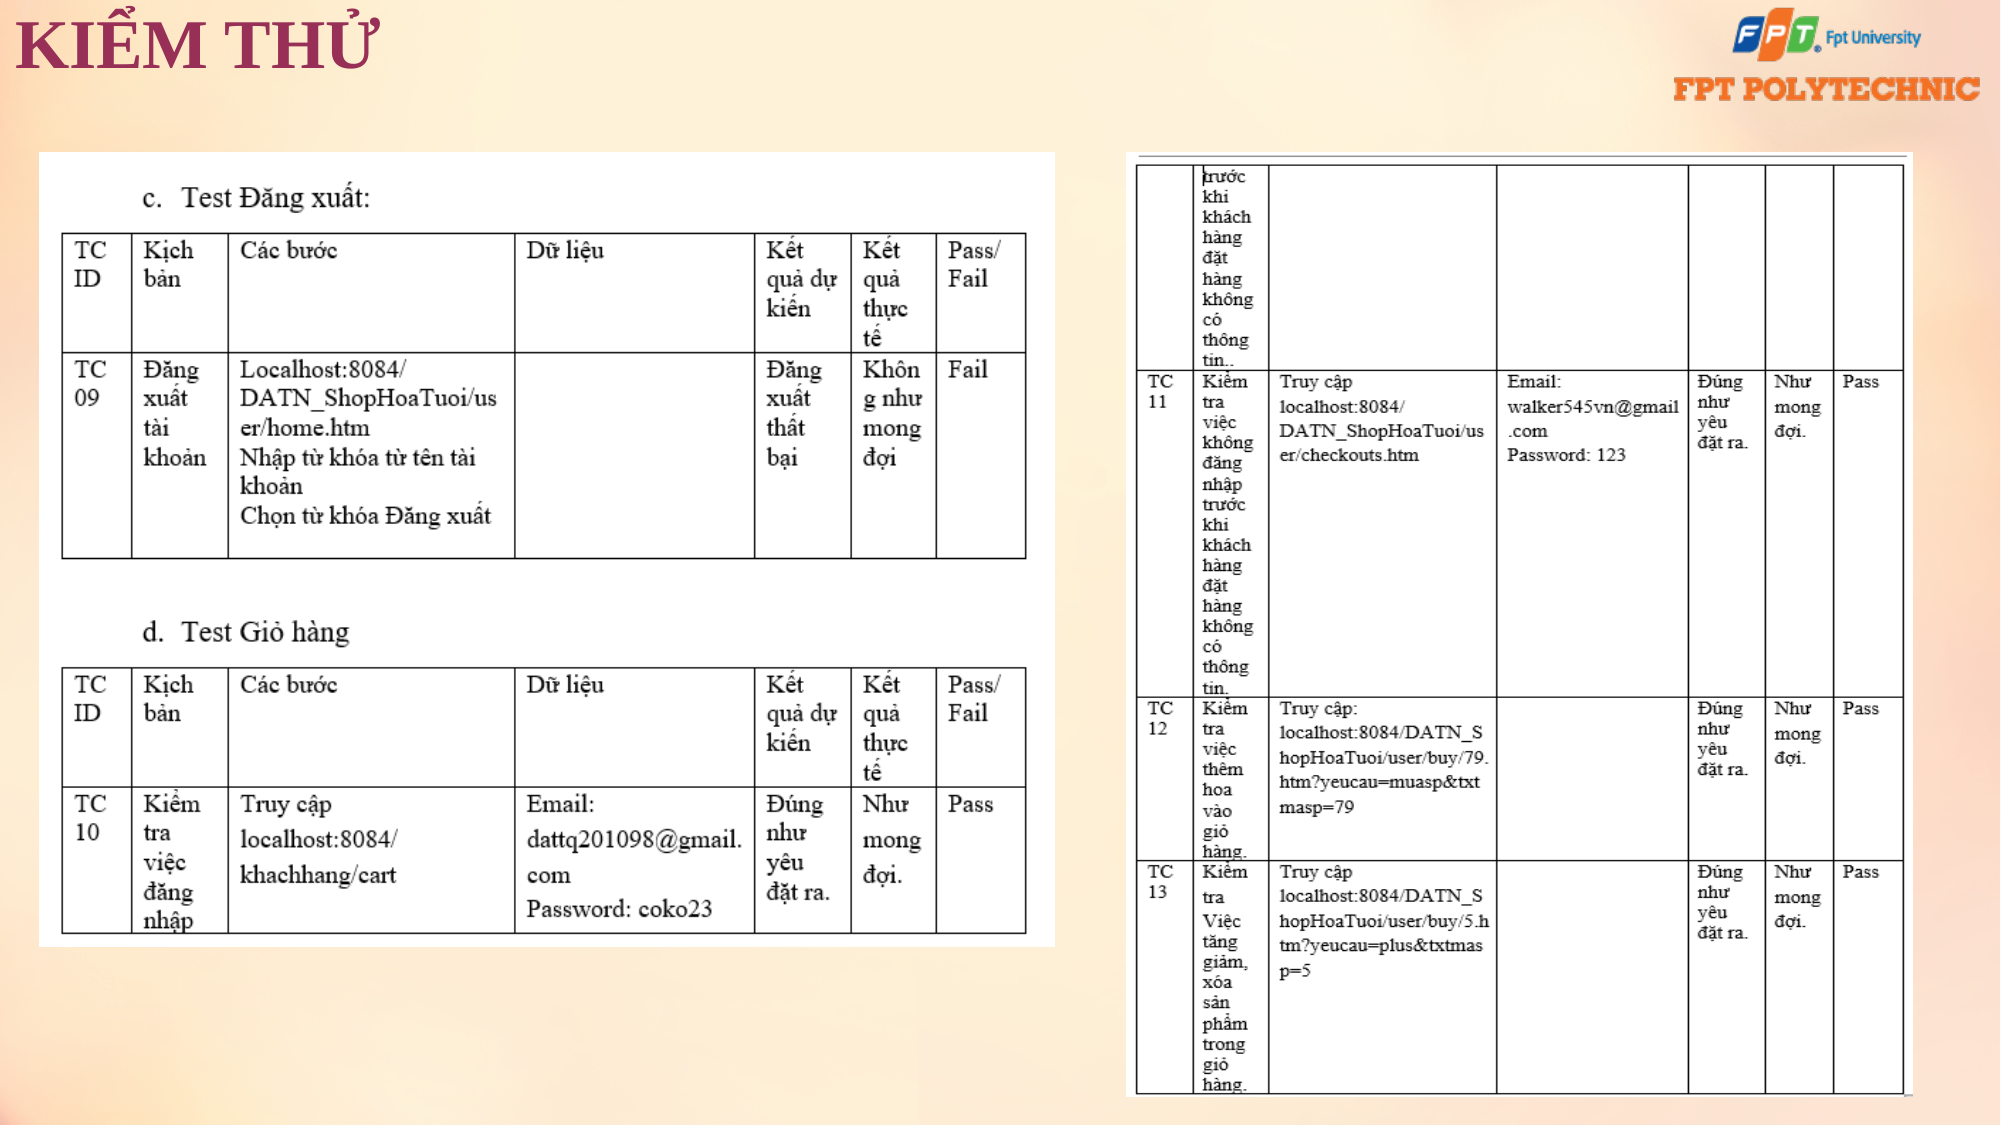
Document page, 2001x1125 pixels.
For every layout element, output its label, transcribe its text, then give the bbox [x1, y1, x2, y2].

picture [0, 0, 2001, 1125]
text_box KIỂM THỬ [0, 0, 431, 91]
